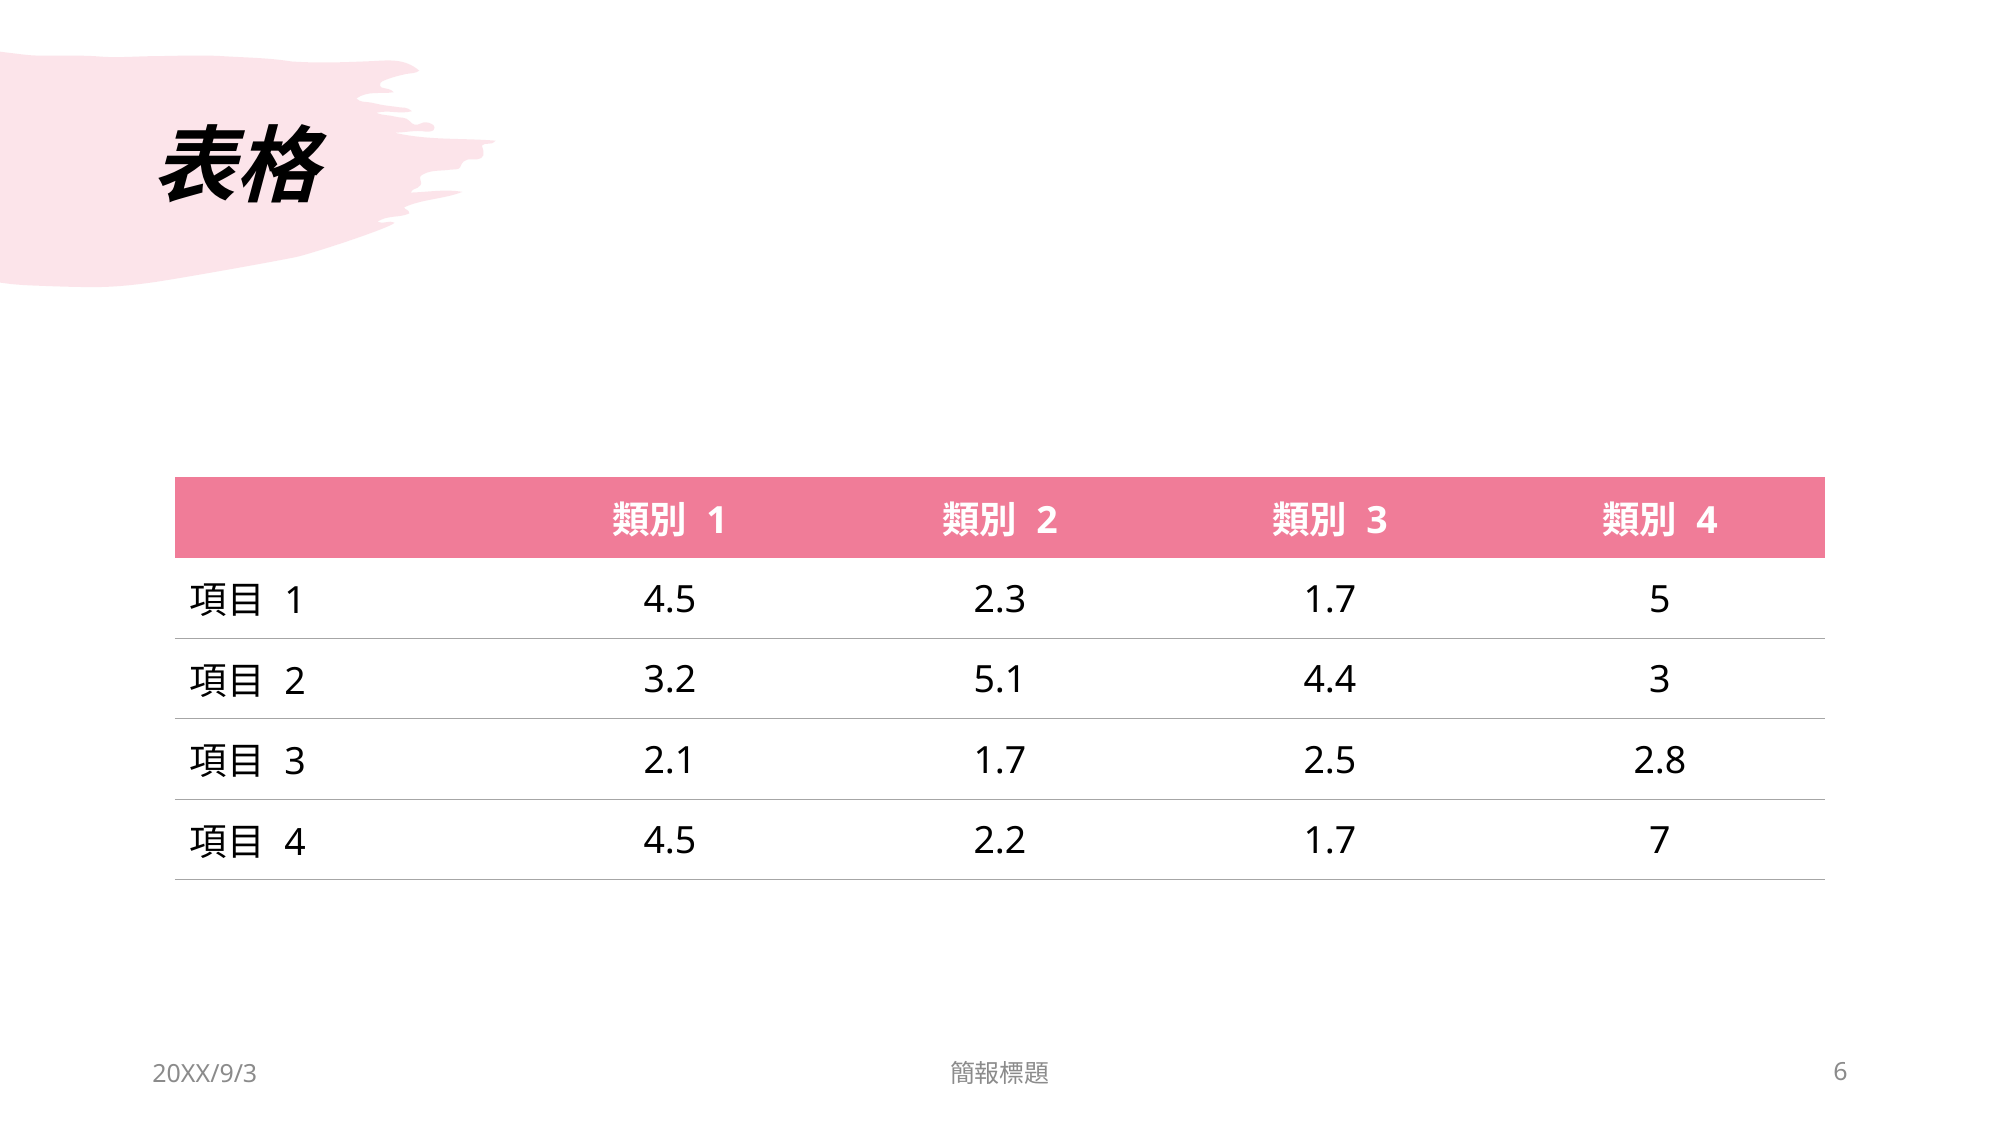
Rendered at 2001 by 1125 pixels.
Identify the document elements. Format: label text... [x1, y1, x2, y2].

table_cell 5 [1495, 558, 1825, 638]
footer 簡報標題 [662, 1042, 1338, 1103]
table_cell 2.3 [835, 558, 1165, 638]
title 表格 [137, 59, 1863, 278]
table_cell 4.5 [505, 800, 835, 879]
table_cell 2.1 [505, 719, 835, 799]
table_cell 3 [1495, 639, 1825, 718]
table_cell 1.7 [1165, 558, 1495, 638]
table_cell 1.7 [1165, 800, 1495, 879]
table_cell 項目 4 [175, 800, 505, 879]
table_cell 項目 3 [175, 719, 505, 799]
table_cell 7 [1495, 800, 1825, 879]
table_cell 4.4 [1165, 639, 1495, 718]
table_cell 2.5 [1165, 719, 1495, 799]
table_cell 1.7 [835, 719, 1165, 799]
table_cell 2.8 [1495, 719, 1825, 799]
table_cell 項目 2 [175, 639, 505, 718]
slide_number 20XX/9/3 [137, 1042, 588, 1103]
table_header [175, 477, 505, 558]
slide_number 6 [1412, 1042, 1863, 1103]
table_cell 2.2 [835, 800, 1165, 879]
table_cell 3.2 [505, 639, 835, 718]
table_header 類別 4 [1495, 477, 1825, 558]
table_header 類別 3 [1165, 477, 1495, 558]
table_header 類別 2 [835, 477, 1165, 558]
table_cell 5.1 [835, 639, 1165, 718]
table_header 類別 1 [505, 477, 835, 558]
table_cell 項目 1 [175, 558, 505, 638]
table_cell 4.5 [505, 558, 835, 638]
